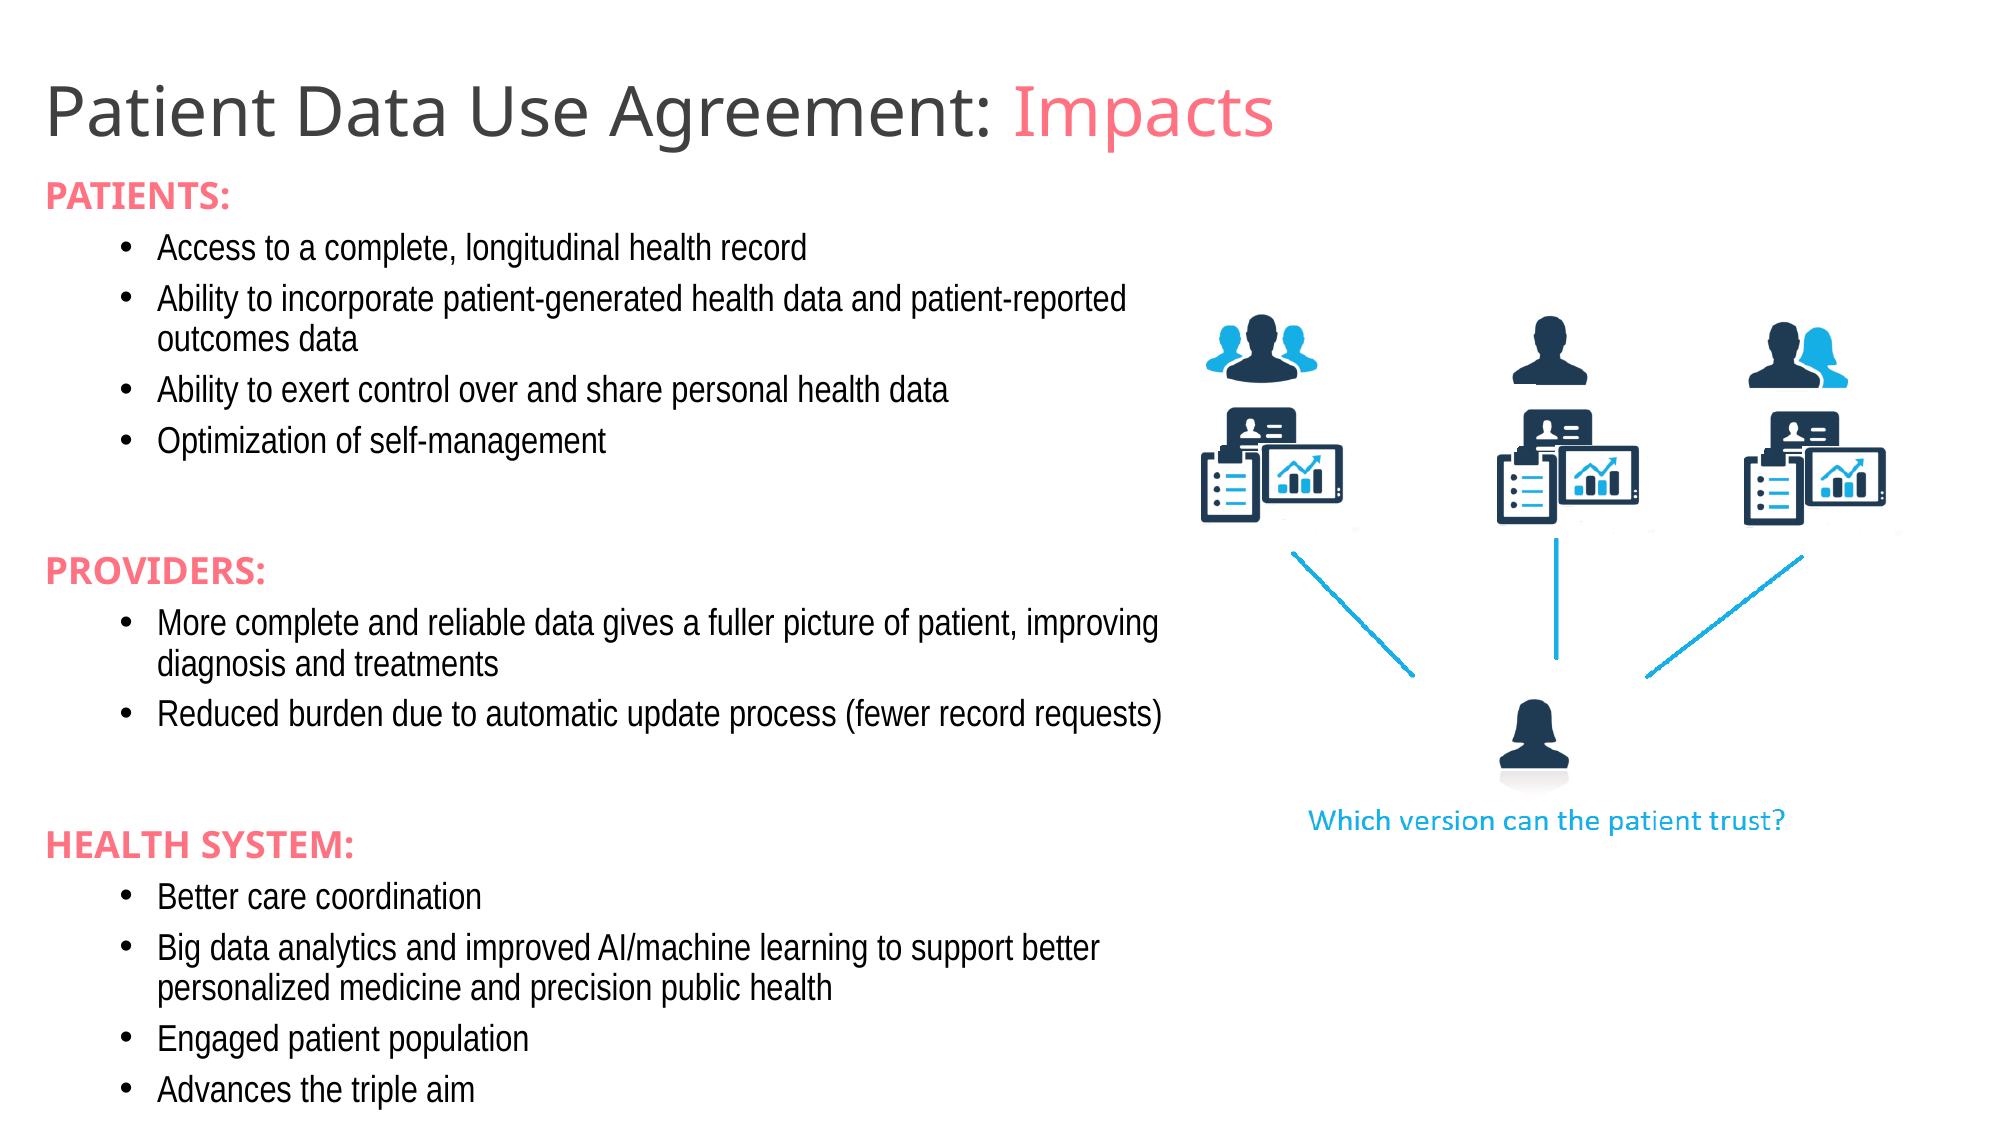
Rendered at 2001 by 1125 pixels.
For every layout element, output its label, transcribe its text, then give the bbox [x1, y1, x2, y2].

picture [1139, 286, 1971, 883]
text_box Patient Data Use Agreement: Impacts [29, 68, 1489, 161]
list PATIENTS: Access to a complete, longitudinal health record Ability to incorporate patient-generated health data and patient-reported outcomes data Ability to exert control over and share personal health data Optimization of self-management PROVIDERS: More complete and reliable data gives a fuller picture of patient, improving diagnosis and treatments Reduced burden due to automatic update process (fewer record requests) HEALTH SYSTEM: Better care coordination Big data analytics and improved AI/machine learning to support better personalized medicine and precision public health Engaged patient population Advances the triple aim [29, 169, 1190, 978]
